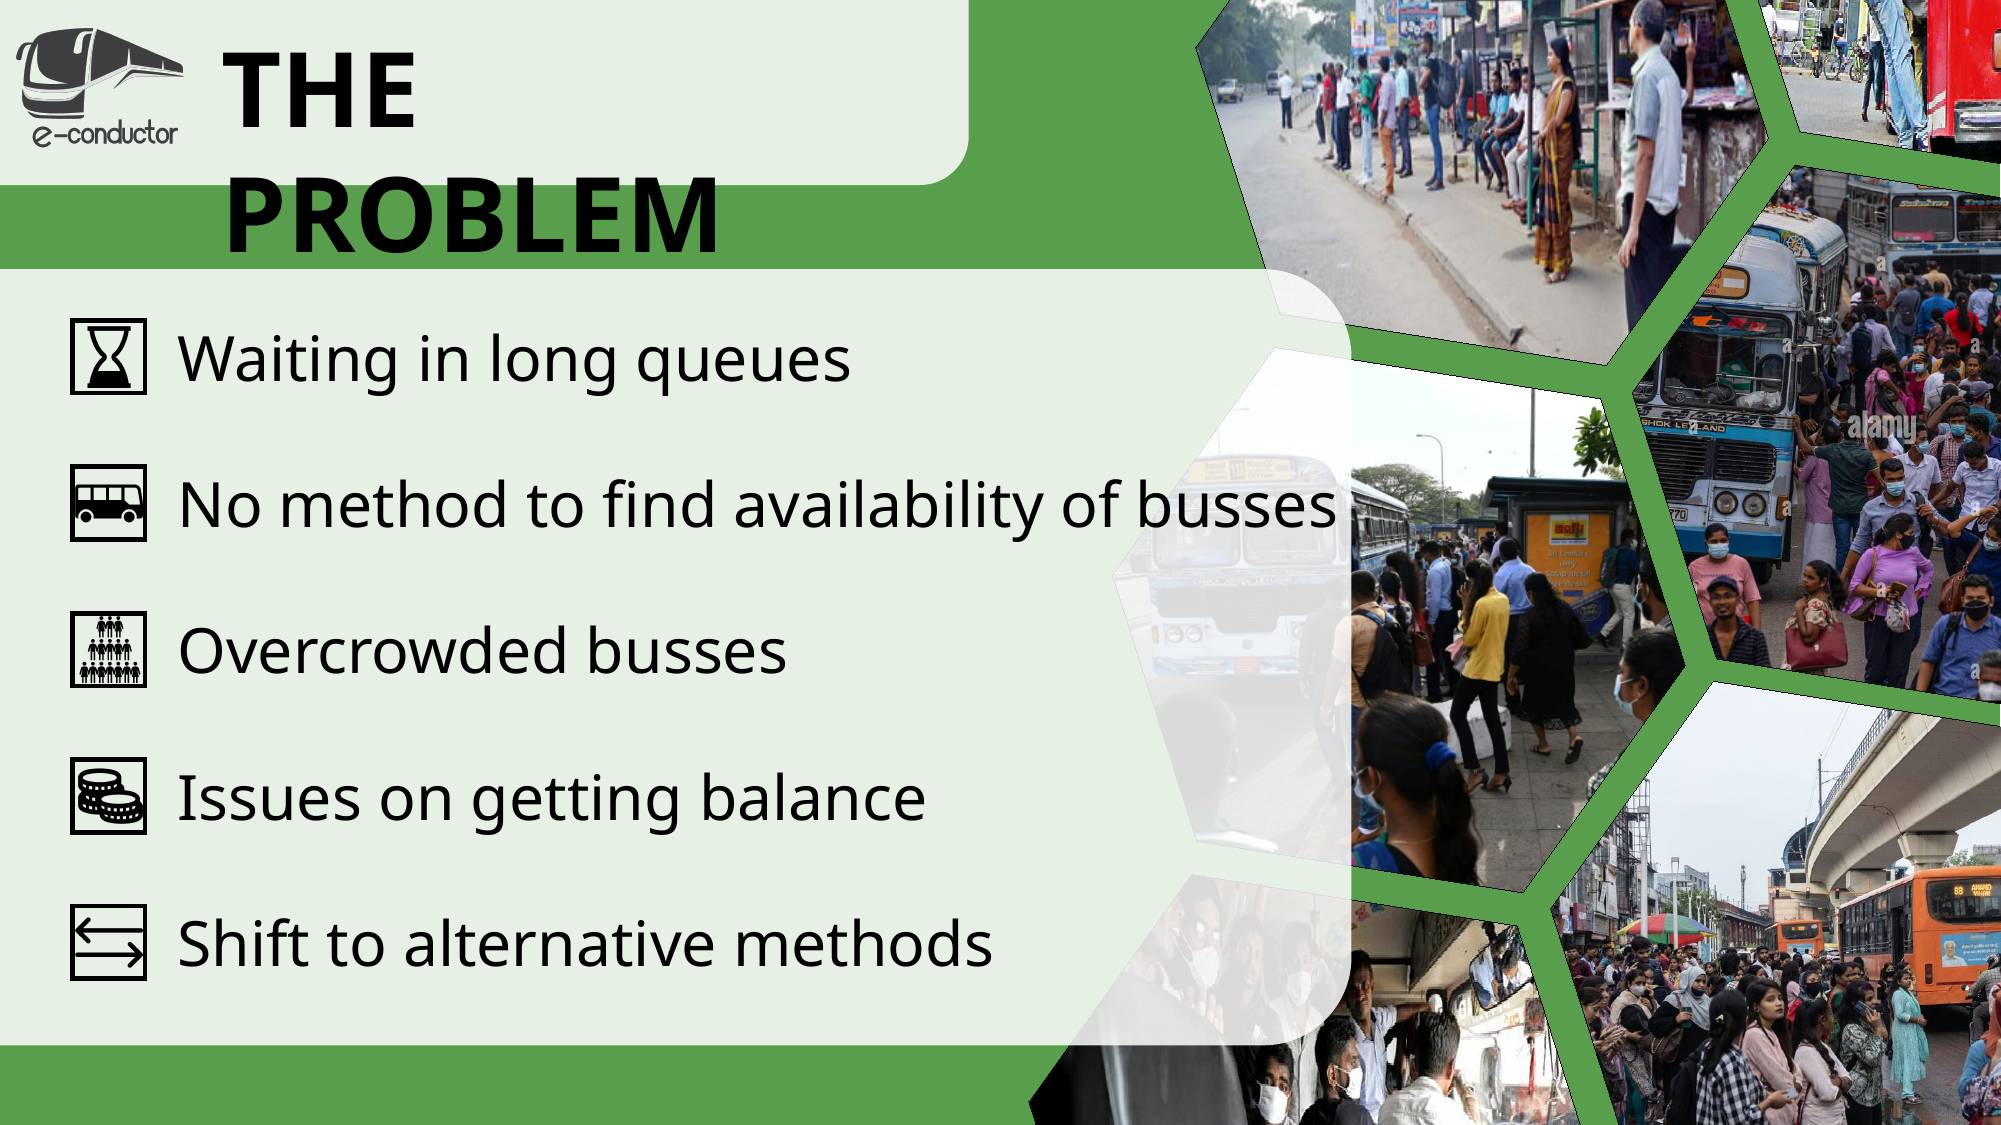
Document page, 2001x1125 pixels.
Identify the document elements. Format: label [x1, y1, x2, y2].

text_box [72, 750, 1078, 842]
text_box [0, 268, 1195, 1047]
picture [1028, 0, 2001, 1125]
text_box [72, 457, 1496, 549]
text_box [72, 897, 1078, 988]
text_box [72, 311, 1078, 403]
text_box [0, 0, 969, 185]
text_box [72, 604, 969, 696]
